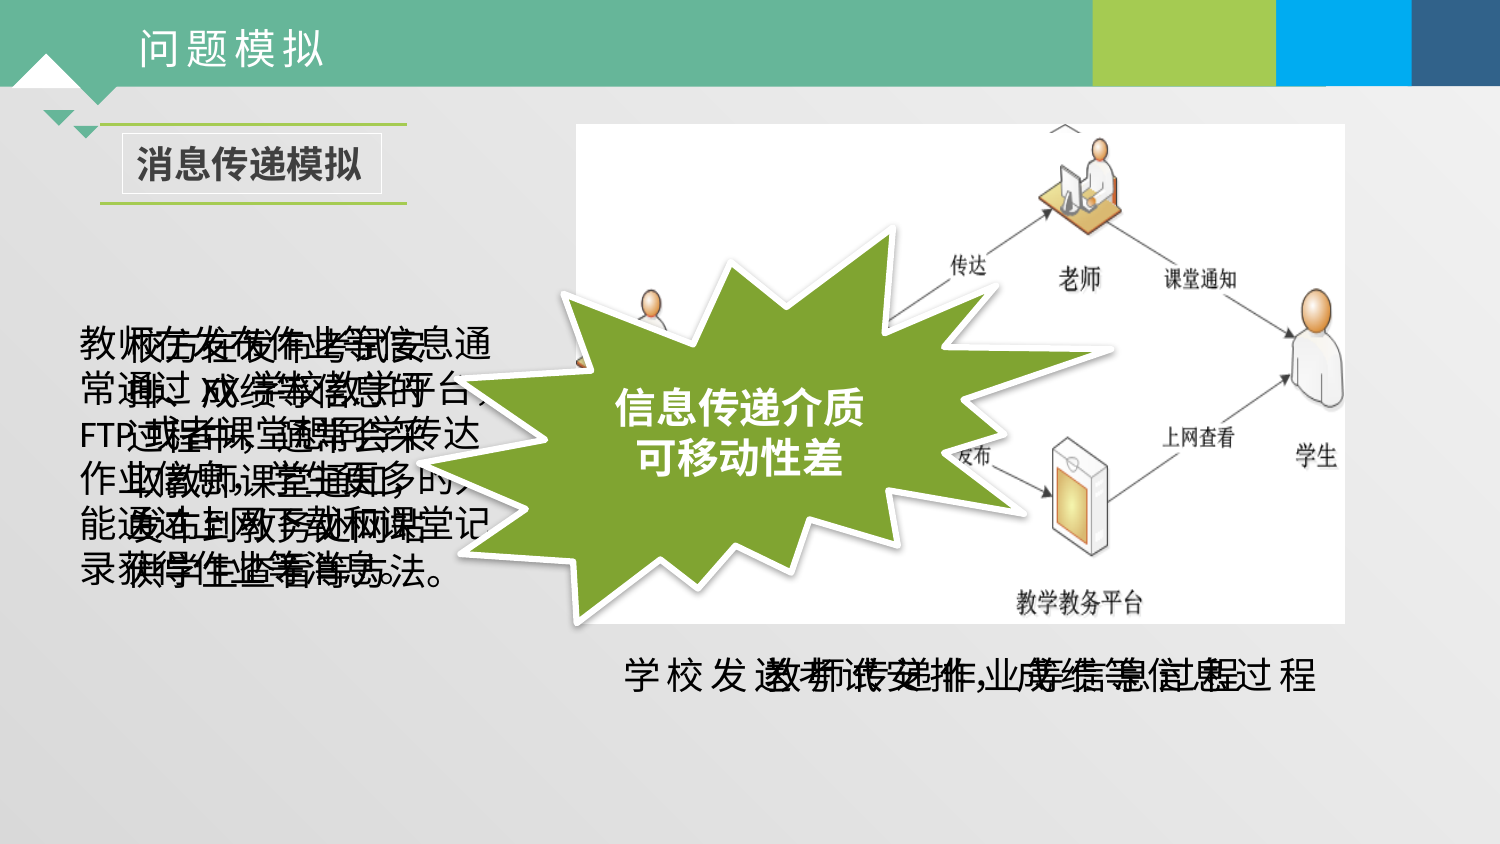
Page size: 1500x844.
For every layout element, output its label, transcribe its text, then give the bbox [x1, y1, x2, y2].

text_box 信息传递介质 可移动性差 [416, 368, 570, 565]
text_box 信息传递介质 可移动性差 [560, 290, 570, 322]
text_box 学校发送考试安排，成绩等信息过程 [608, 644, 1371, 705]
text_box 教师在发布作业等信息通常通过XX学校教学平台，FTP或者课堂想同学传达作业信息，学生更多的只能通过上网下载和课堂记录获得作业等消息。 [64, 313, 514, 598]
picture [576, 124, 1345, 624]
text_box 问题模拟 [123, 15, 384, 80]
text_box 校方在发布考试安排、成绩等信息的过程中，通常会采取教师课堂通知，发布到教务处网站供学生查看等方法。 [112, 315, 467, 601]
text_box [100, 124, 408, 204]
